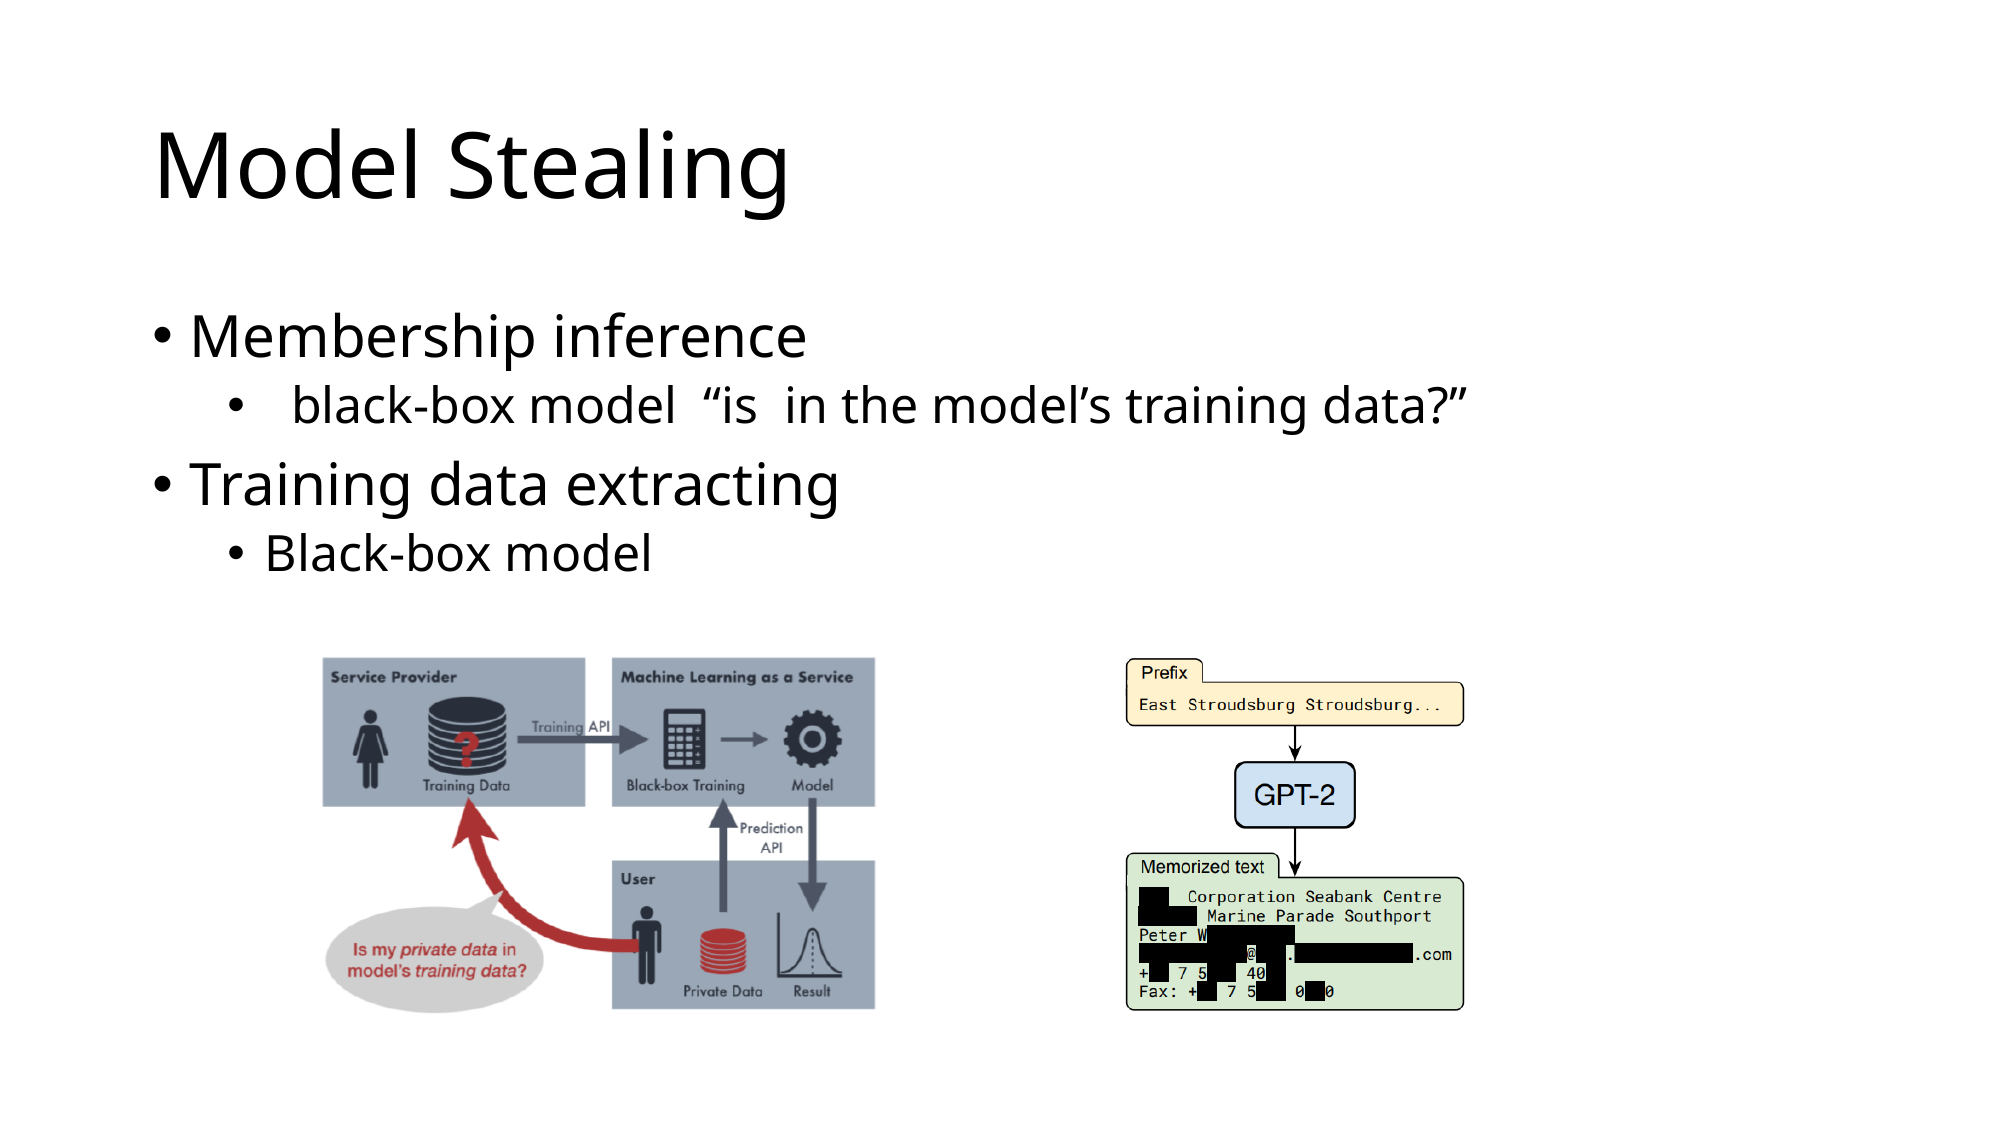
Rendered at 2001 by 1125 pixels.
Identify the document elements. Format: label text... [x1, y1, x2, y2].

title Model Stealing [137, 59, 1863, 278]
picture [318, 655, 877, 1014]
picture [1123, 656, 1467, 1014]
